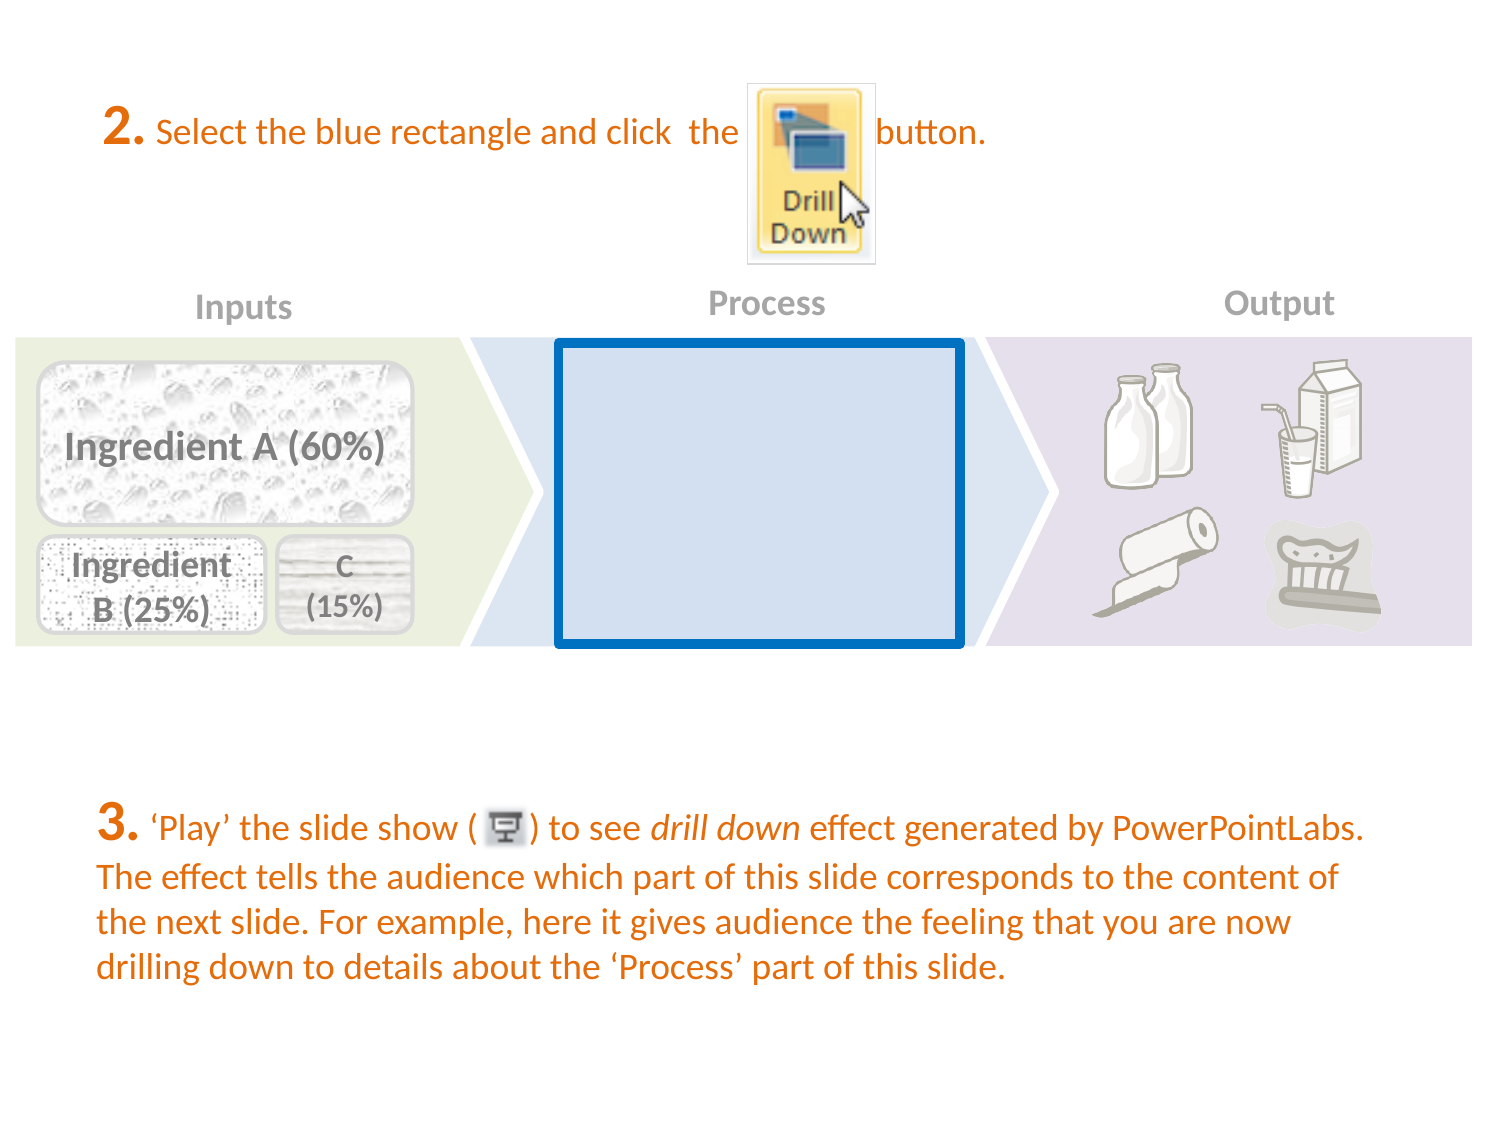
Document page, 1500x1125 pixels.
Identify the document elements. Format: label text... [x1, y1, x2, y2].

picture [747, 84, 876, 264]
text_box Output [1148, 271, 1411, 331]
text_box Inputs [112, 274, 375, 335]
picture [1102, 362, 1194, 493]
picture [1090, 506, 1221, 620]
text_box [556, 341, 962, 646]
picture [480, 803, 532, 851]
text_box 2. Select the blue rectangle and click the button. [87, 78, 1400, 164]
text_box Process [635, 271, 899, 331]
picture [1263, 520, 1383, 633]
text_box 3. ‘Play’ the slide show ( ) to see drill down effect generated by PowerPointLabs. The effect tells the audience which part of this slide corresponds to the content of the next slide. For example, here it gives audience the feeling that you are now drilling down to details about the ‘Process’ part of this slide. [81, 774, 1394, 995]
text_box Ingredient A (60%) [36, 360, 415, 528]
text_box [980, 331, 1479, 653]
text_box C (15%) [275, 534, 415, 635]
picture [1261, 357, 1363, 500]
text_box [8, 330, 542, 654]
text_box [463, 330, 1057, 654]
text_box Ingredient B (25%) [36, 534, 268, 635]
